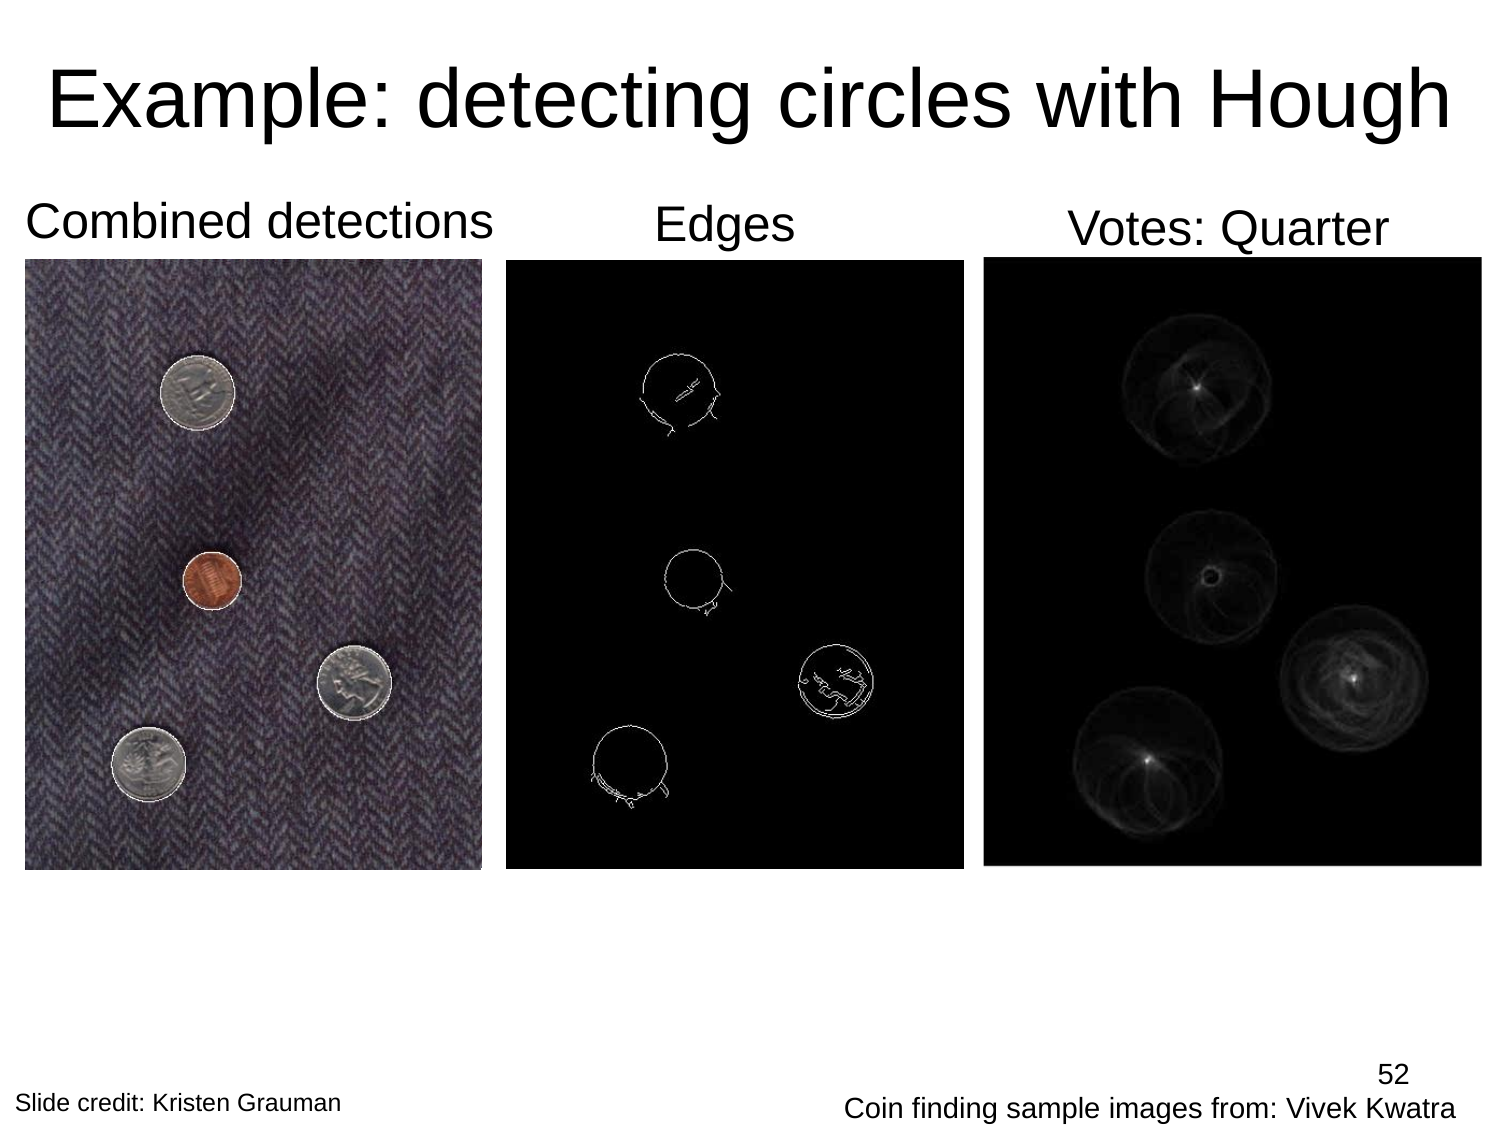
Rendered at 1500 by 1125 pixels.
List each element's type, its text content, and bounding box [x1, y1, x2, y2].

text_box Combined detections [25, 194, 507, 251]
picture [506, 260, 964, 870]
picture [24, 259, 483, 870]
text_box Example: detecting circles with Hough [0, 0, 1500, 188]
slide_number 52 [1074, 1042, 1425, 1103]
text_box Votes: Quarter [1067, 200, 1413, 255]
text_box Edges [654, 197, 1097, 253]
text_box Slide credit: Kristen Grauman [0, 1079, 975, 1125]
picture [983, 256, 1482, 869]
text_box Coin finding sample images from: Vivek Kwatra [975, 1092, 1475, 1125]
